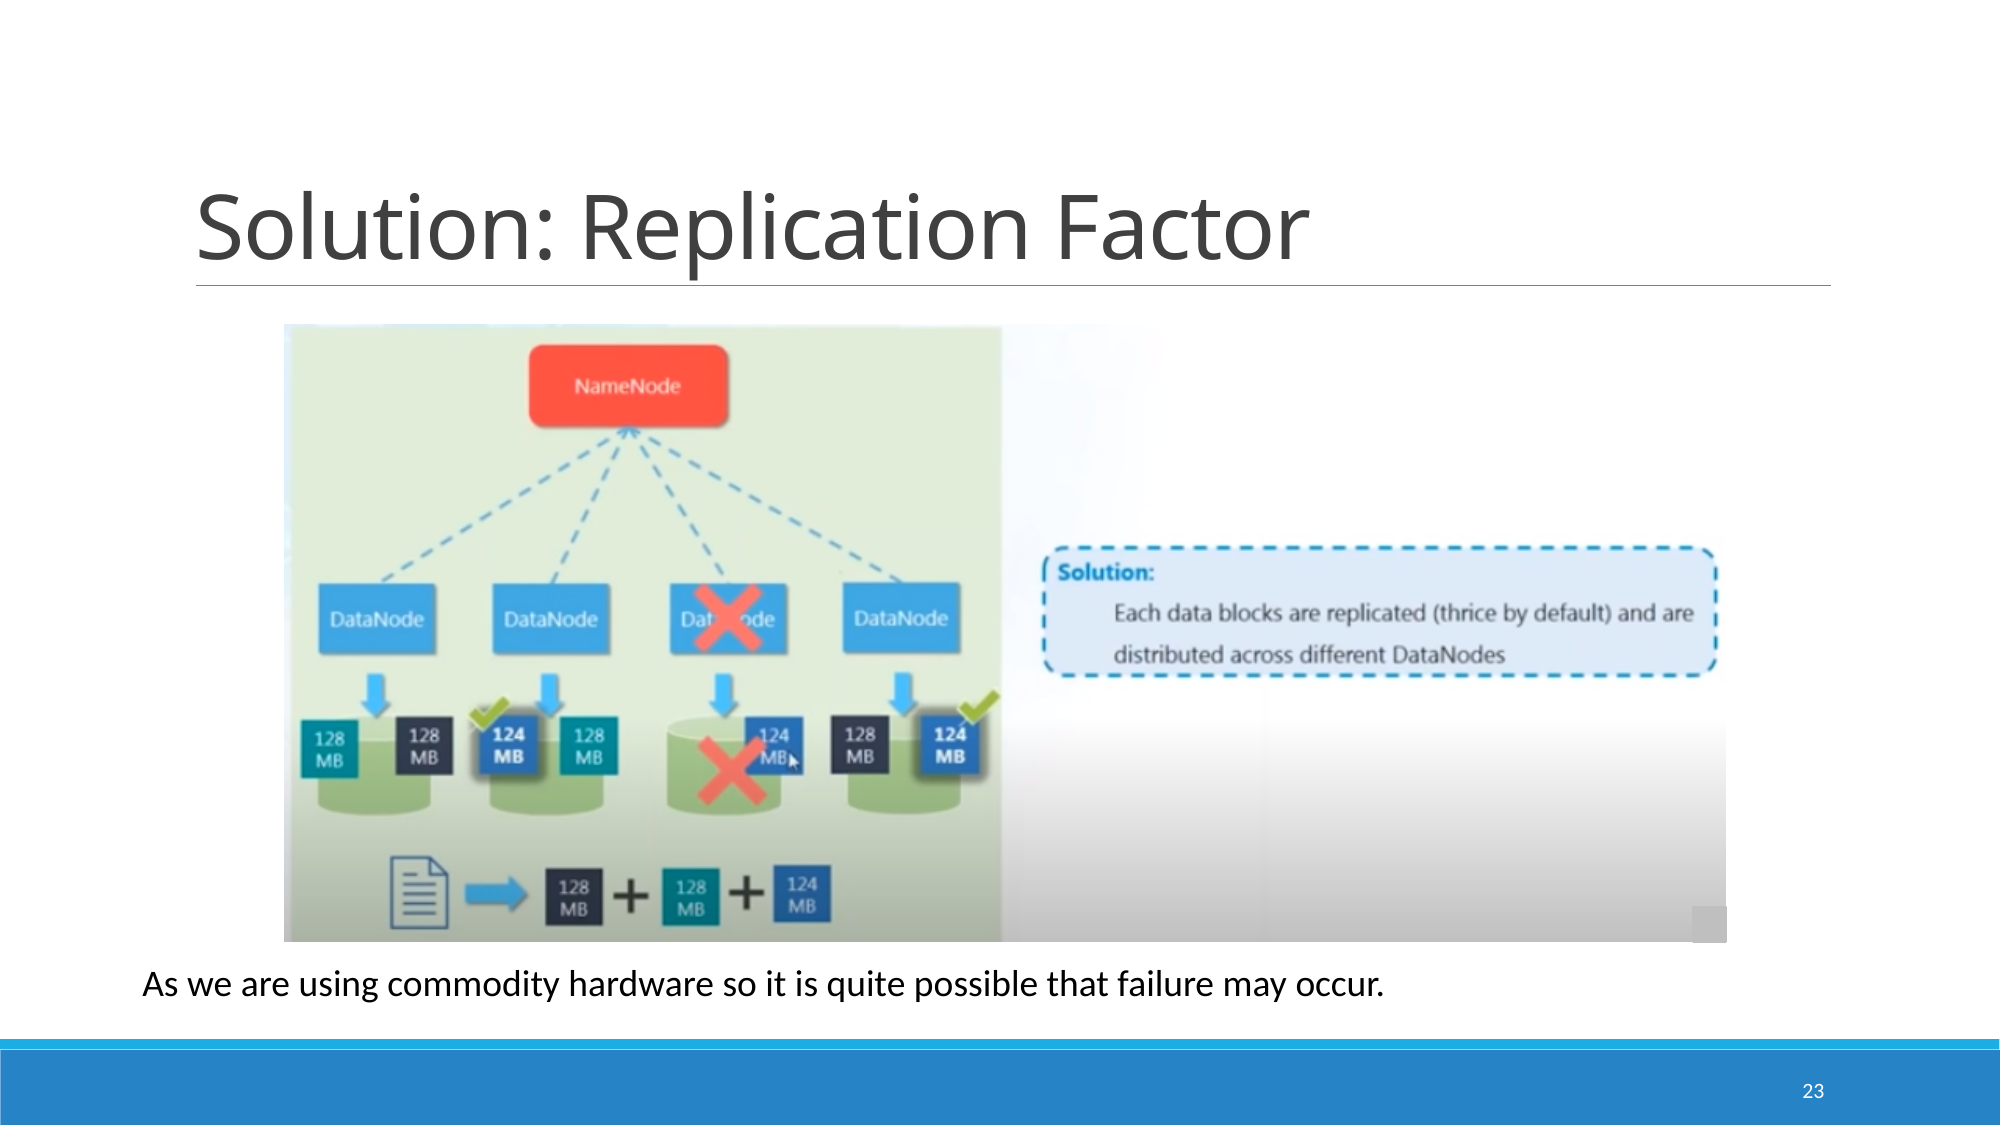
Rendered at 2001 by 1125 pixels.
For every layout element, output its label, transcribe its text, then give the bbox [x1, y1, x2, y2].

title Solution: Replication Factor [180, 47, 1830, 285]
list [283, 323, 1726, 942]
slide_number 23 [1624, 1059, 1840, 1120]
text_box As we are using commodity hardware so it is quite possible that failure may occur. [127, 951, 1835, 1012]
